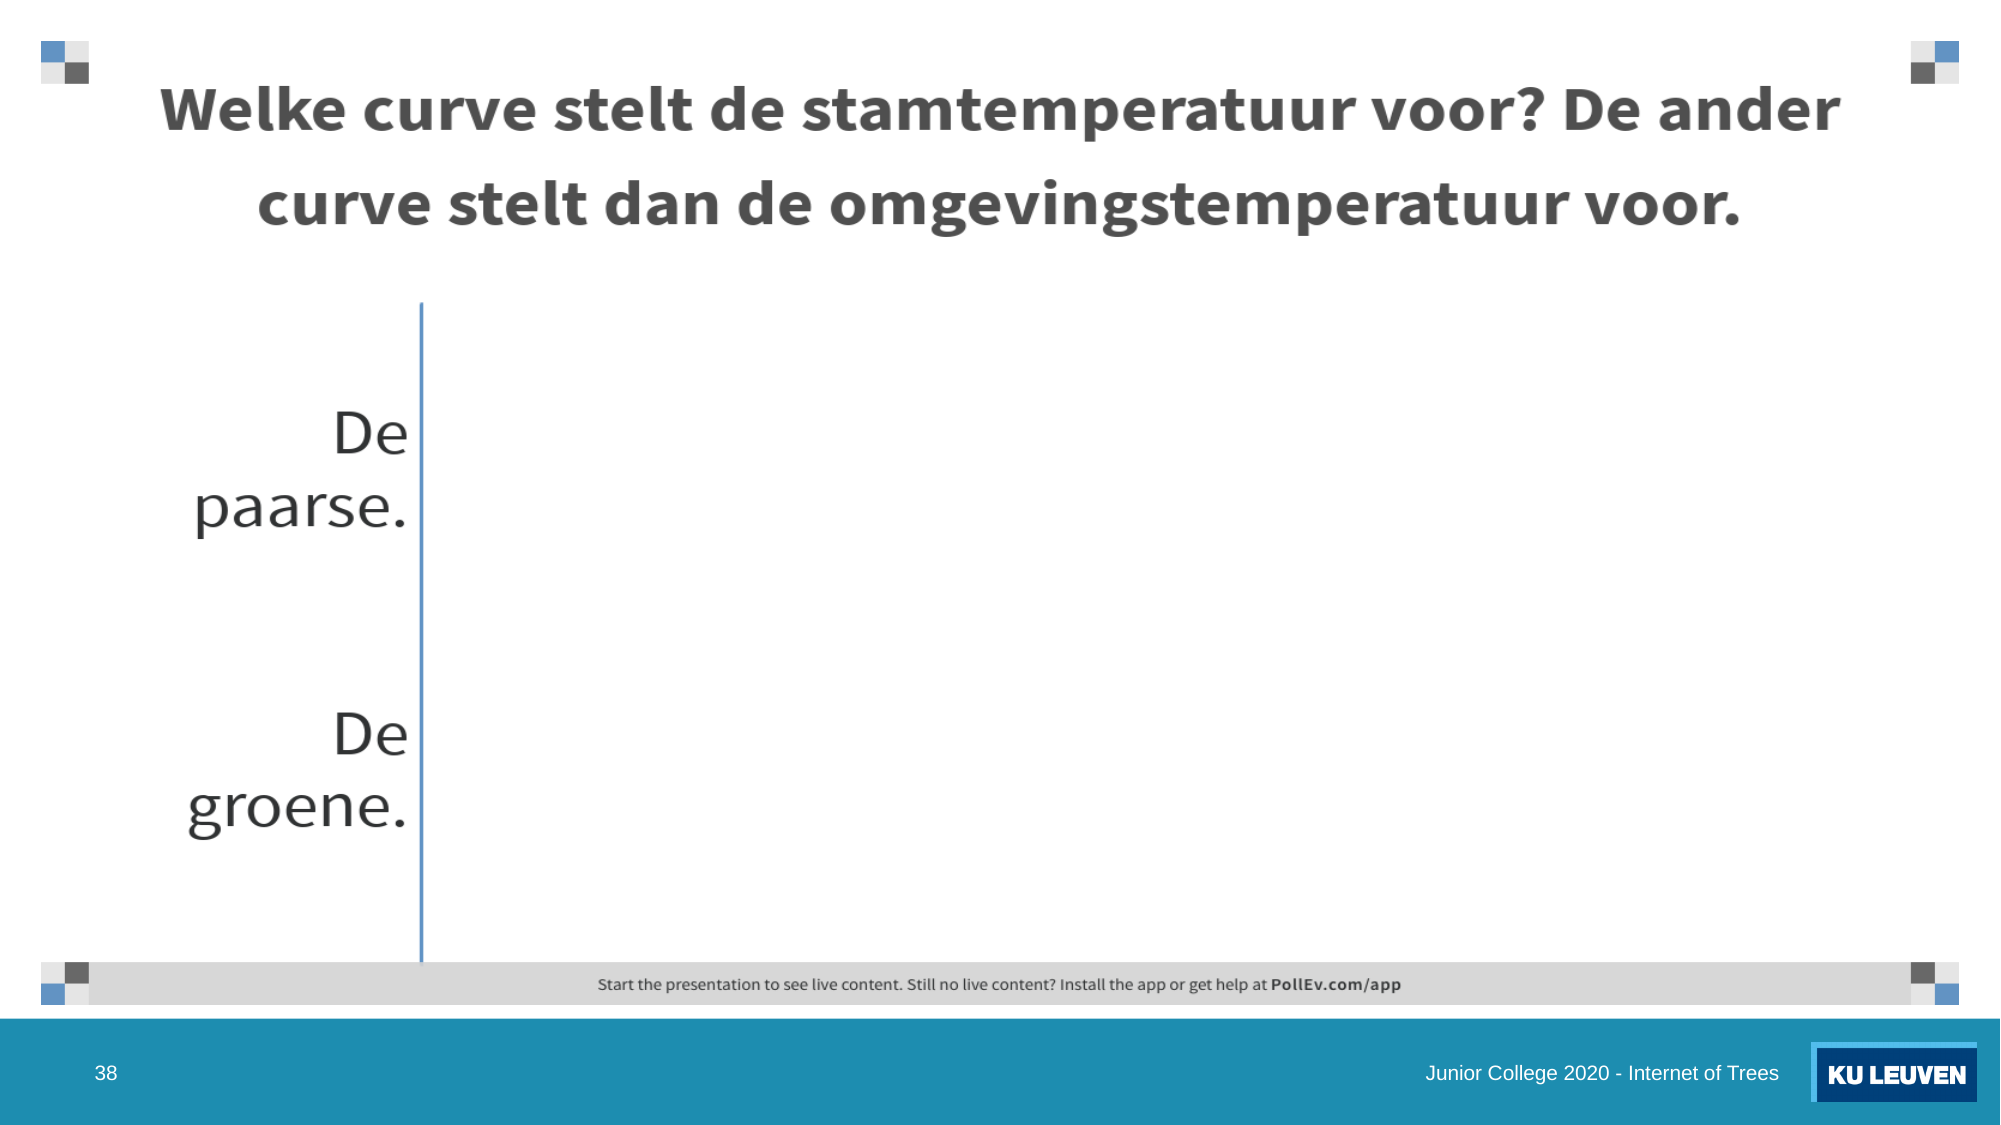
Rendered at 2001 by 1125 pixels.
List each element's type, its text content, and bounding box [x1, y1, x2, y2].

picture [1811, 1042, 1977, 1102]
slide_number 38 [94, 1018, 201, 1125]
picture [41, 41, 1959, 1005]
footer Junior College 2020 - Internet of Trees [721, 1018, 1809, 1125]
